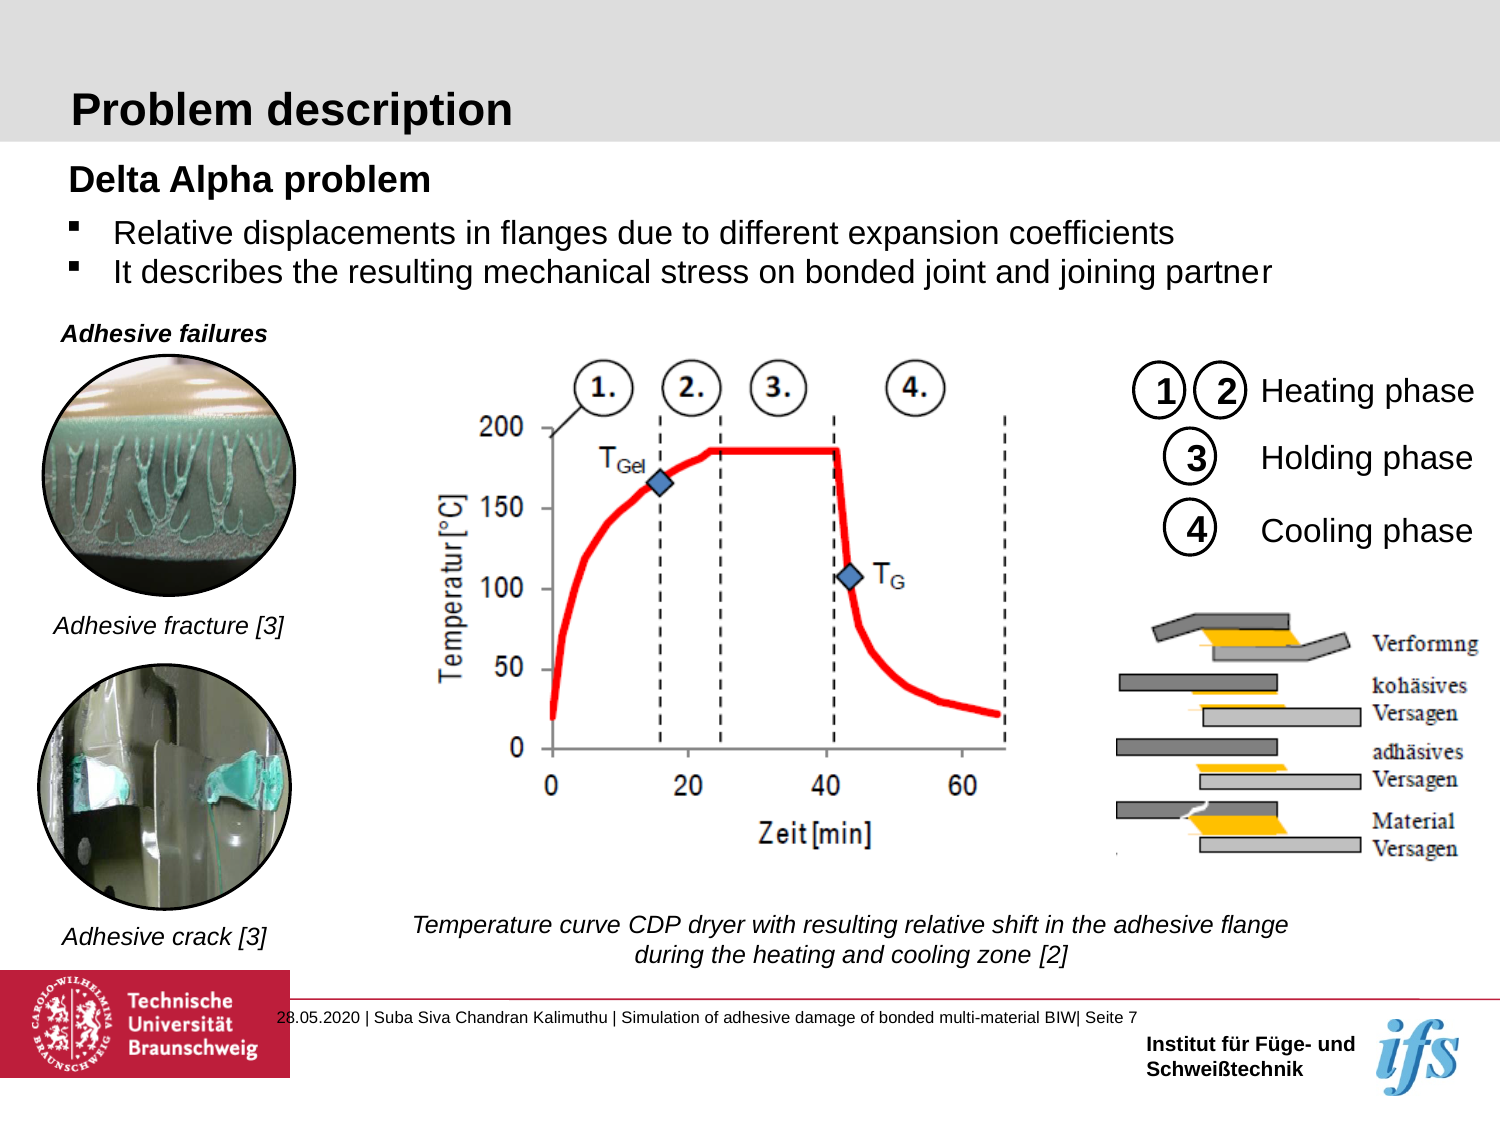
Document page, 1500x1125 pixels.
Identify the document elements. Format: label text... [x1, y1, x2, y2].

text_box Holding phase [1245, 428, 1500, 484]
text_box Temperature curve CDP dryer with resulting relative shift in the adhesive flange during the heating and cooling zone [2] [368, 901, 1335, 977]
picture [0, 970, 290, 1078]
text_box 4 [1162, 497, 1218, 557]
text_box Adhesive crack [3] [0, 913, 399, 959]
text_box Adhesive failures [0, 309, 399, 355]
picture [1115, 611, 1500, 879]
picture [1376, 1019, 1459, 1096]
text_box Cooling phase [1245, 502, 1500, 557]
text_box Delta Alpha problem [53, 147, 447, 208]
text_box 3 [1162, 426, 1218, 486]
text_box [37, 663, 292, 911]
text_box 1 [1132, 360, 1187, 420]
text_box 2 [1193, 360, 1245, 420]
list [399, 315, 1026, 875]
text_box Relative displacements in flanges due to different expansion coefficients It describes the resulting mechanical stress on bonded joint and joining partner [51, 203, 1396, 338]
text_box [41, 355, 297, 597]
title Problem description [70, 17, 1445, 135]
text_box Adhesive fracture [3] [0, 601, 393, 647]
text_box Heating phase [1245, 361, 1500, 417]
